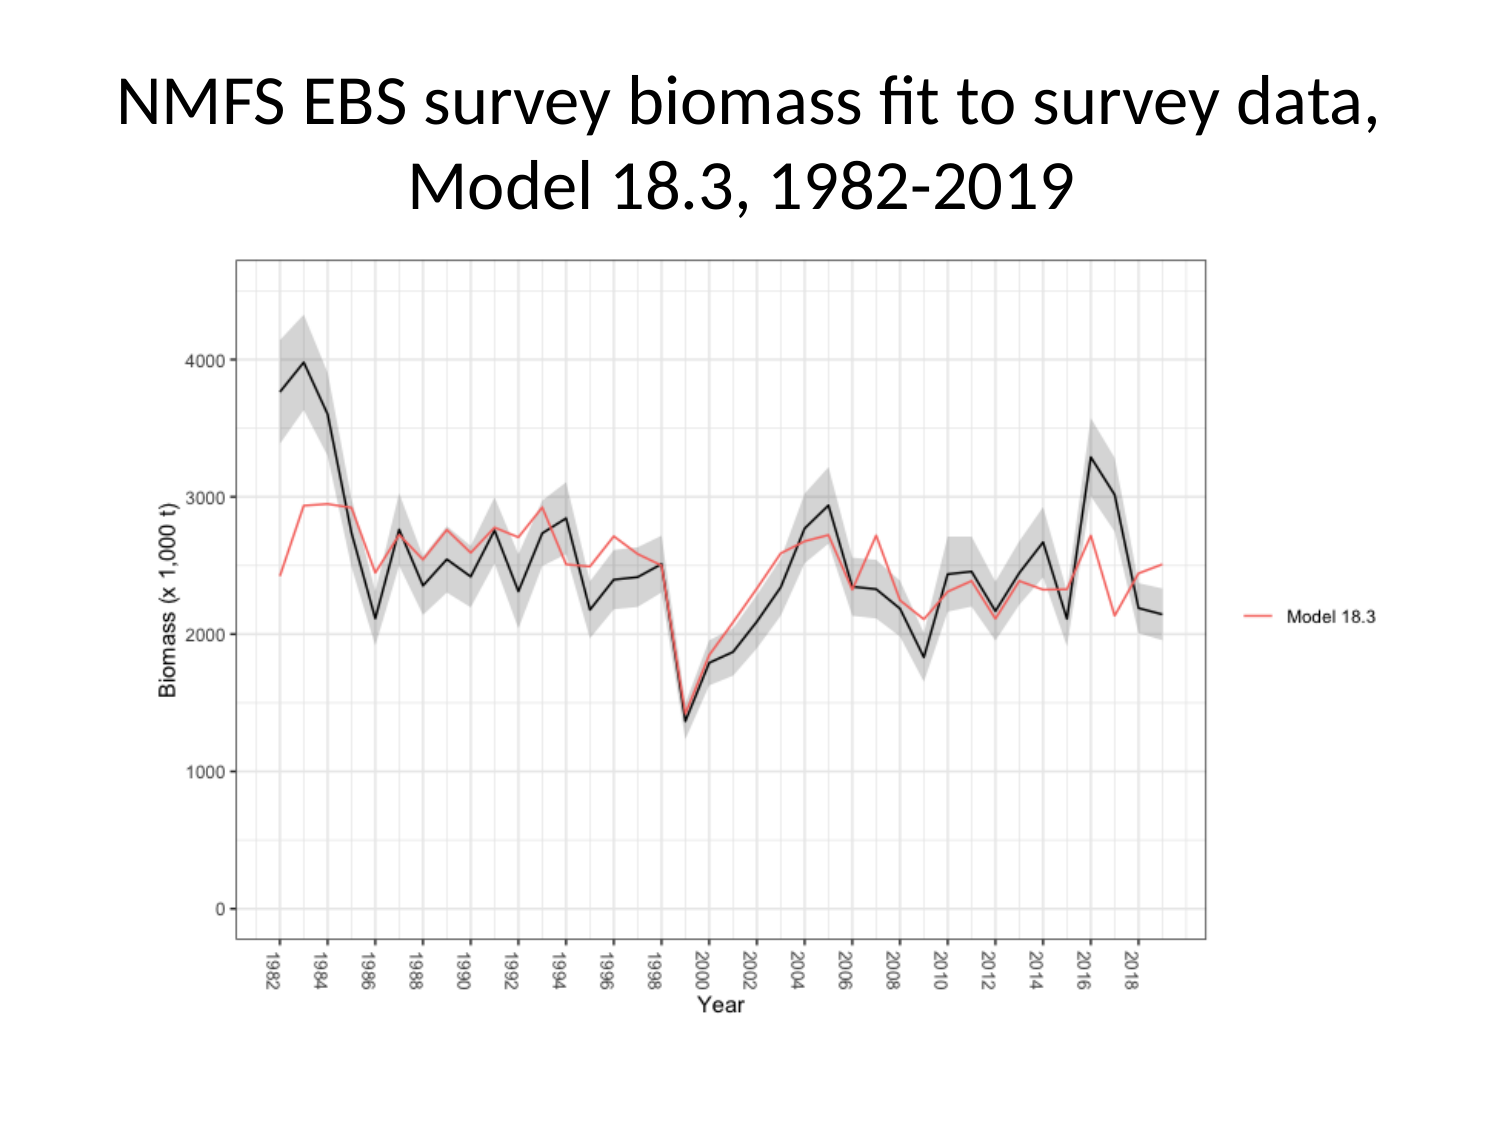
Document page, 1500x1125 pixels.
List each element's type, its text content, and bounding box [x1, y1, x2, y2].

title NMFS EBS survey biomass fit to survey data, Model 18.3, 1982-2019 [75, 45, 1425, 233]
picture [148, 249, 1400, 1028]
